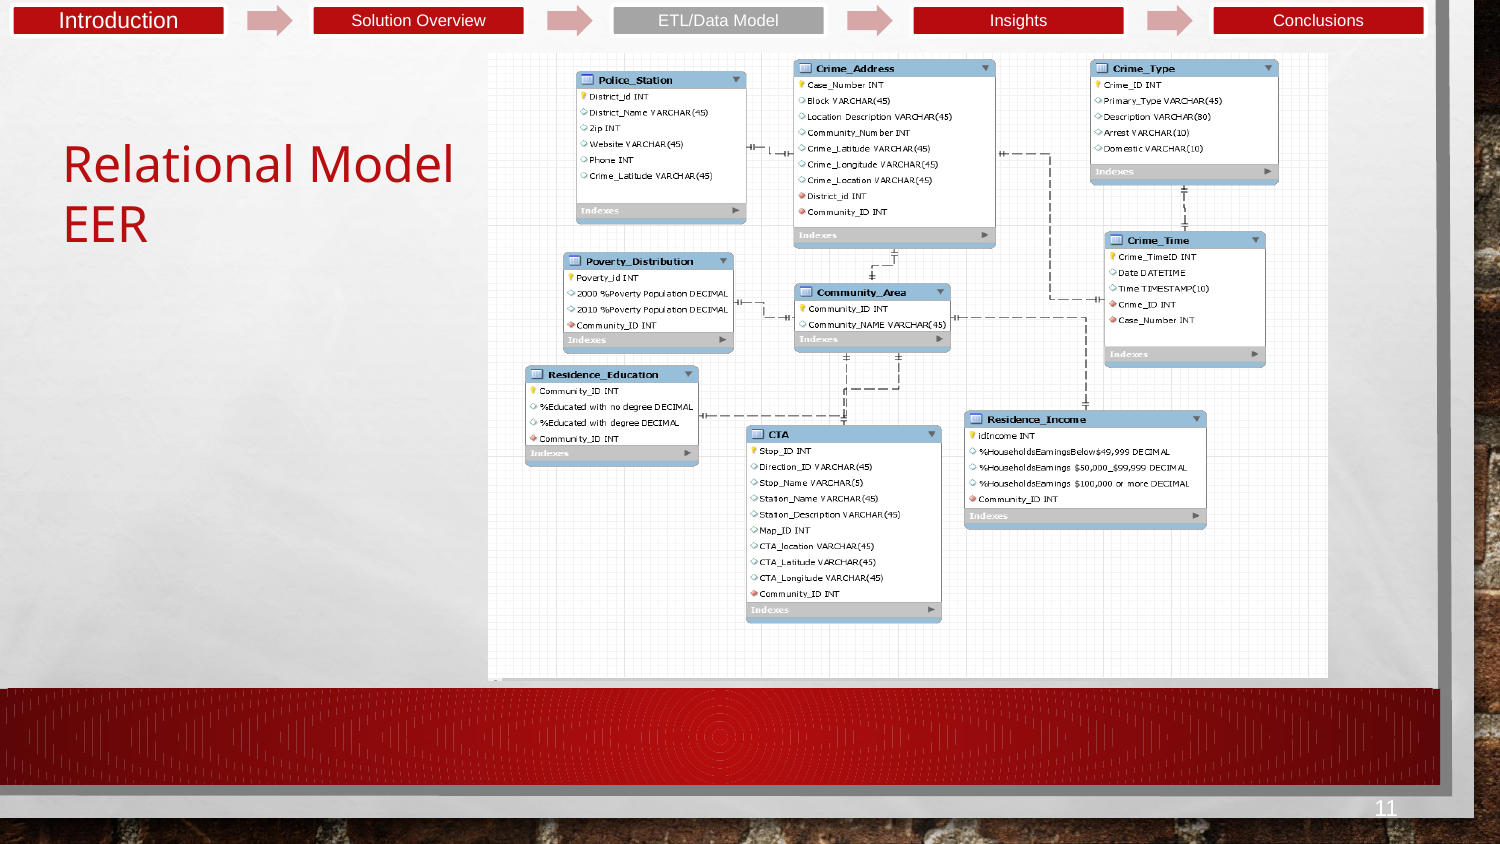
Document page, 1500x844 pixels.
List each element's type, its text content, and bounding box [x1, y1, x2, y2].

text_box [11, 4, 1427, 37]
picture [0, 0, 1500, 844]
text_box [25, 174, 1446, 749]
slide_number 11 [1059, 785, 1410, 830]
picture [0, 0, 1436, 688]
text_box Relational Model EER [50, 137, 482, 174]
